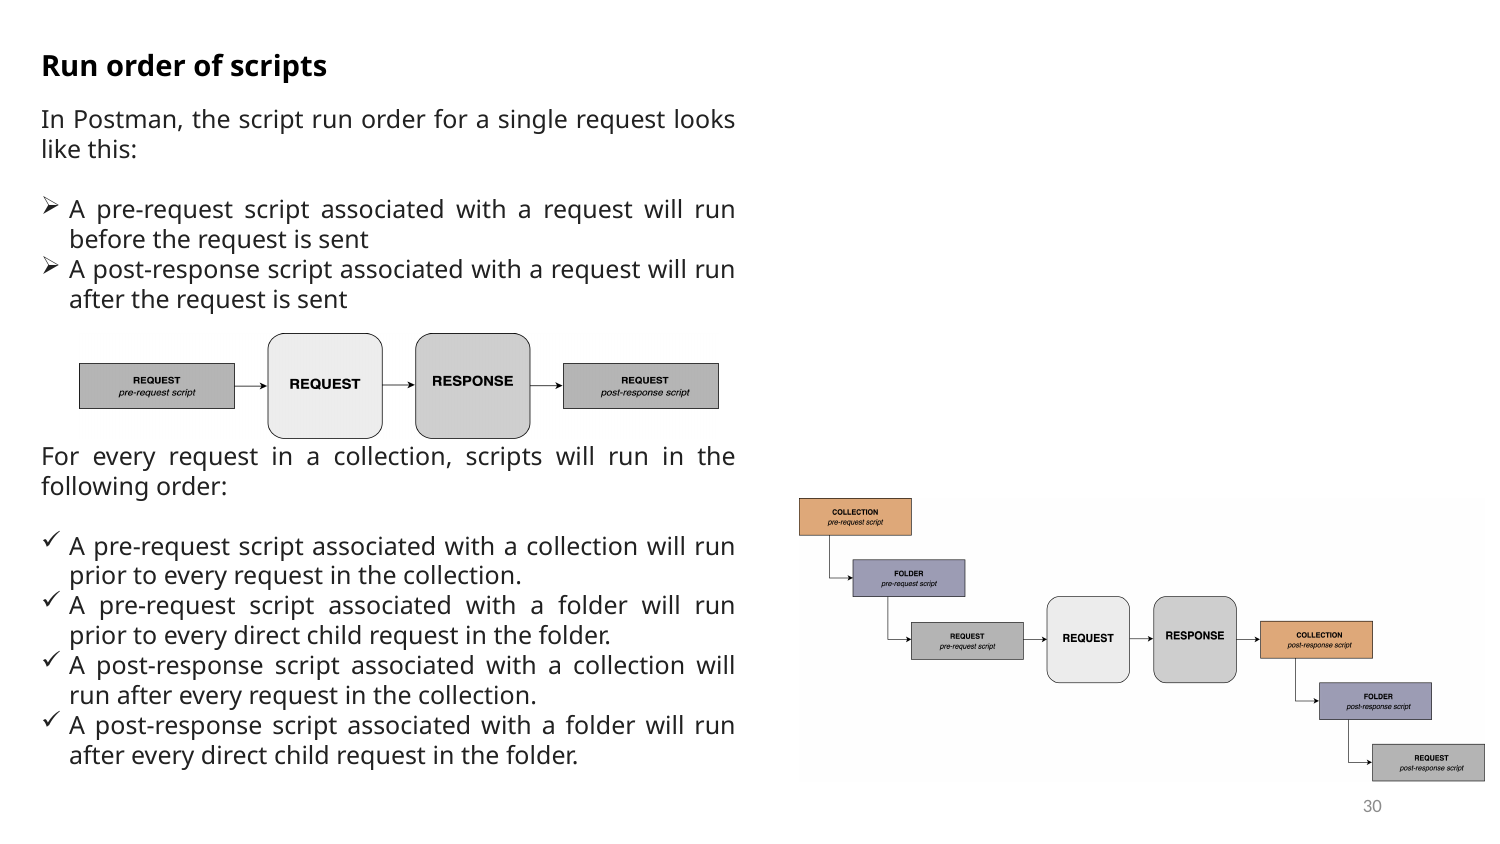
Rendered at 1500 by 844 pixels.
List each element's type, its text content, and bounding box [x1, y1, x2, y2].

text_box In Postman, the script run order for a single request looks like this: A pre-request script associated with a request will run before the request is sent A post-response script associated with a request will run after the request is sent [26, 103, 752, 321]
text_box For every request in a collection, scripts will run in the following order: A pre-request script associated with a collection will run prior to every request in the collection. A pre-request script associated with a folder will run prior to every direct child request in the folder. A post-response script associated with a collection will run after every request in the collection. A post-response script associated with a folder will run after every direct child request in the folder. [26, 440, 752, 777]
picture [79, 333, 719, 439]
picture [799, 498, 1485, 782]
title Run order of scripts [26, 31, 583, 103]
slide_number 30 [1059, 782, 1397, 827]
